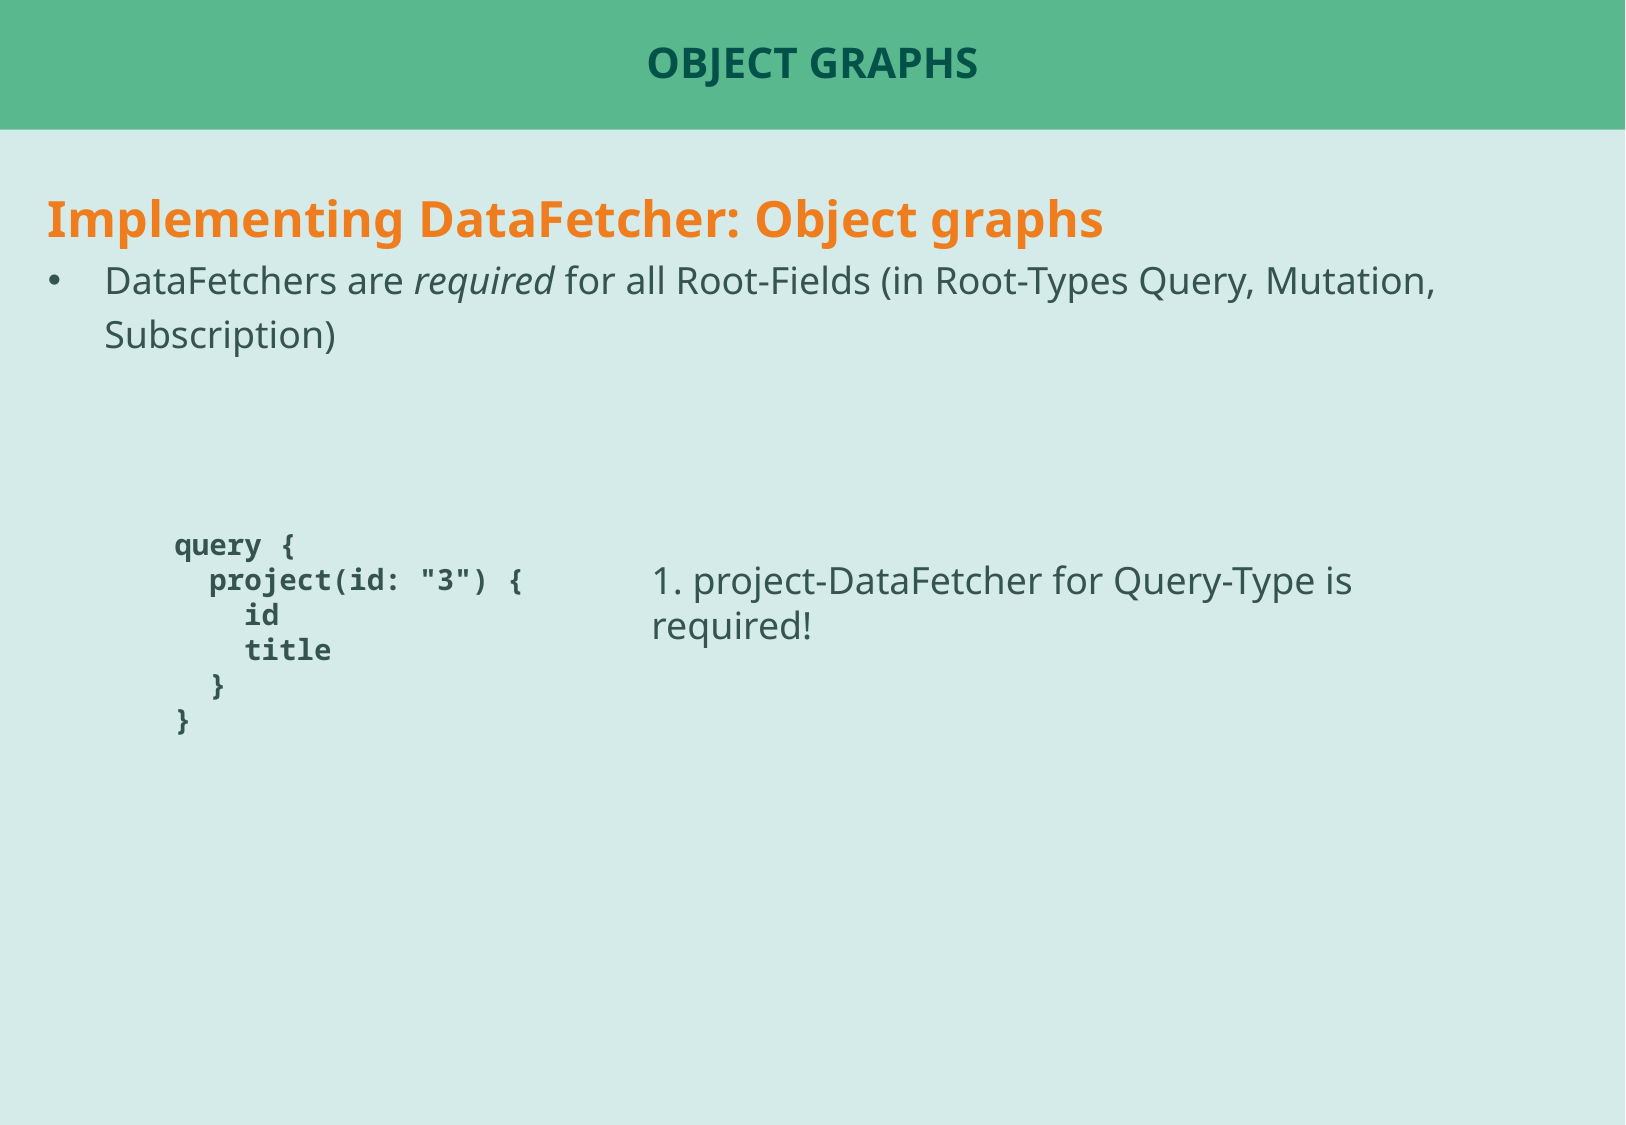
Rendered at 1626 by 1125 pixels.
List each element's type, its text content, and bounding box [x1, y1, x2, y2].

text_box Implementing DataFetcher: Object graphs DataFetchers are required for all Root-Fields (in Root-Types Query, Mutation, Subscription) [33, 168, 1573, 891]
title Object GraphS [0, 0, 1625, 130]
text_box 1. project-DataFetcher for Query-Type is required! [636, 549, 1450, 655]
text_box query { project(id: "3") { id title } } [159, 519, 782, 744]
